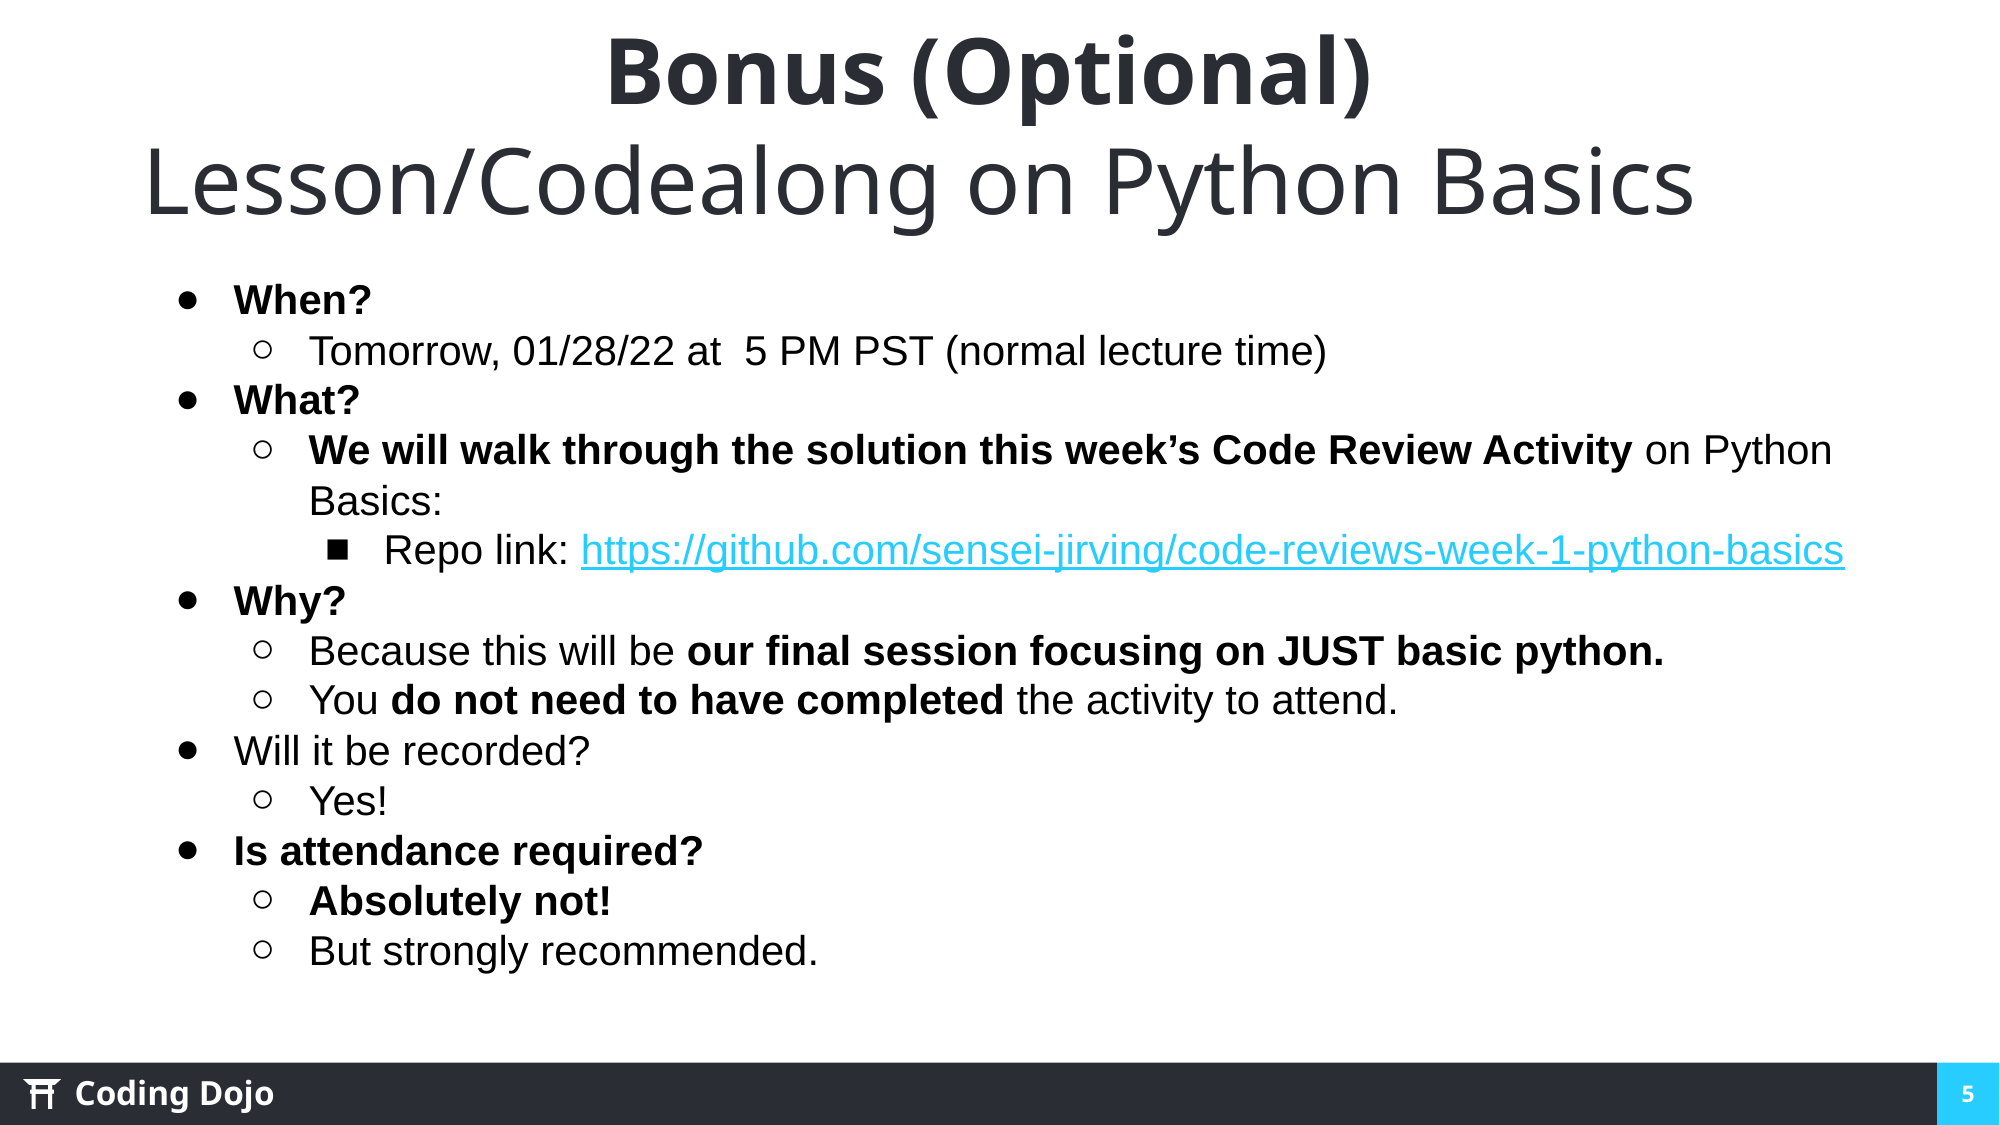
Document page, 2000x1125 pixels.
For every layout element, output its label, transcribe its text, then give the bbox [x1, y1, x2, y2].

text_box When? Tomorrow, 01/28/22 at 5 PM PST (normal lecture time) What? We will walk through the solution this week’s Code Review Activity on Python Basics: Repo link: https://github.com/sensei-jirving/code-reviews-week-1-python-basics Why? Because this will be our final session focusing on JUST basic python. You do not need to have completed the activity to attend. Will it be recorded? Yes! Is attendance required? Absolutely not! But strongly recommended. [143, 258, 1904, 989]
picture [21, 1073, 63, 1115]
title Bonus (Optional) Lesson/Codealong on Python Basics [138, 29, 1861, 217]
